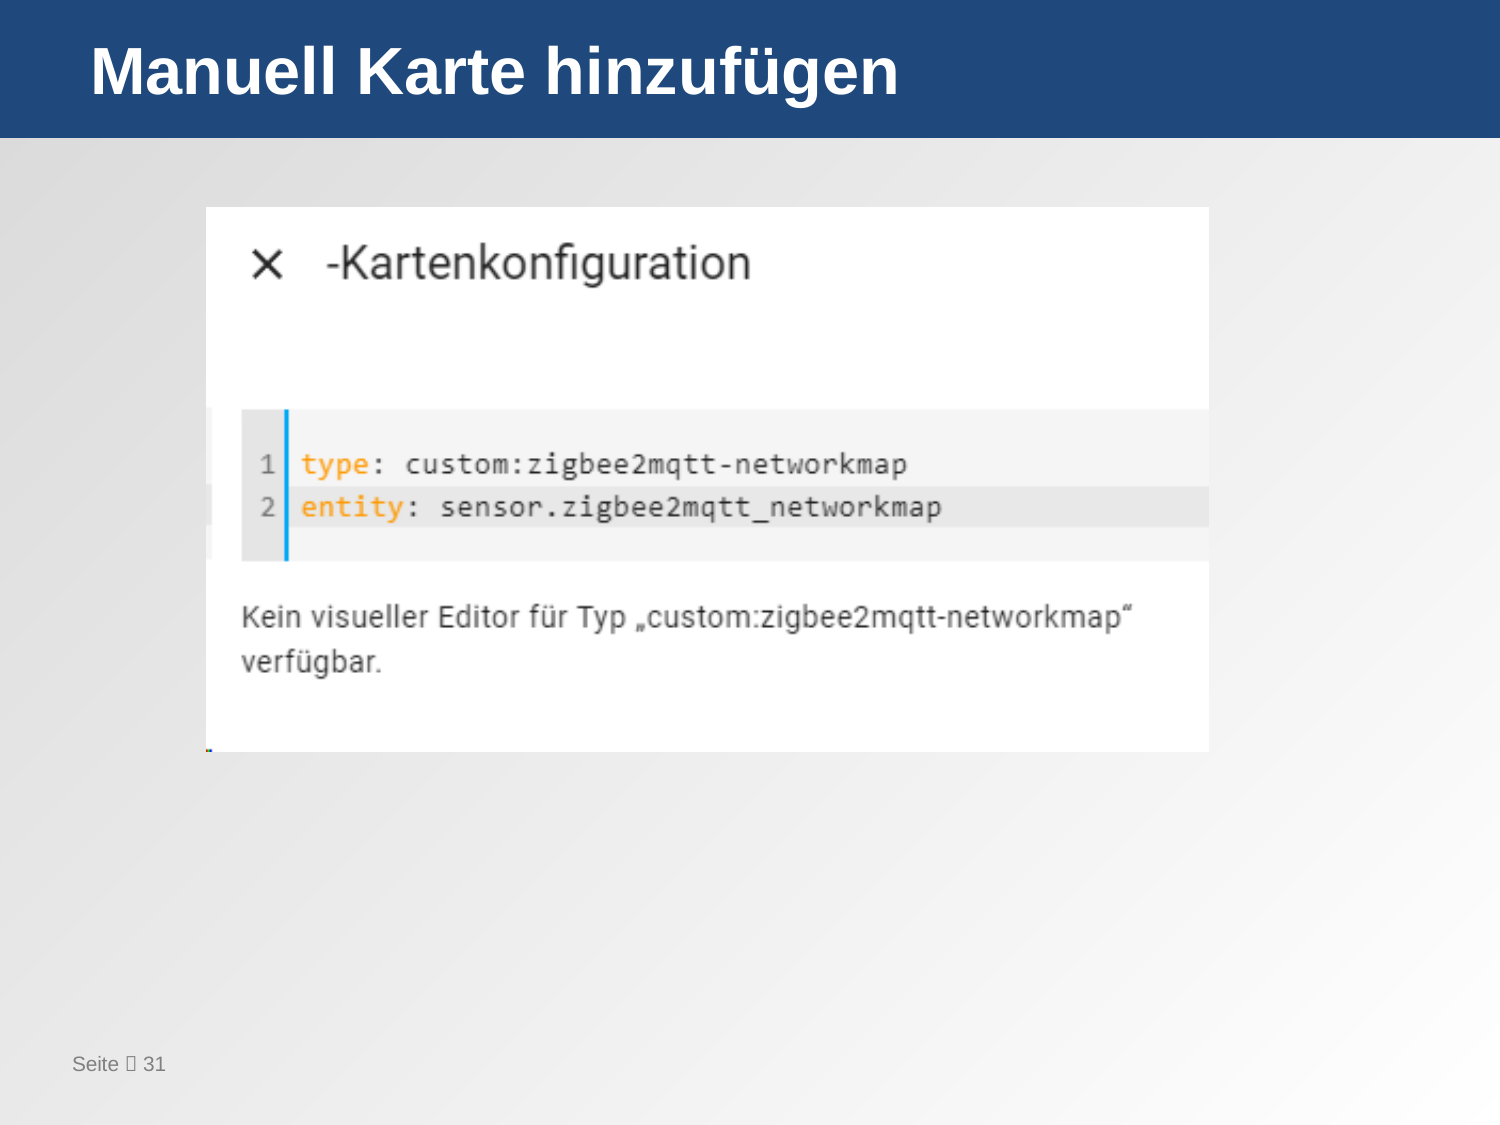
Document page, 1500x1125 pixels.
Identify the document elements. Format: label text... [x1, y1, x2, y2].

picture [206, 207, 1209, 752]
title Manuell Karte hinzufügen [75, 20, 1425, 208]
